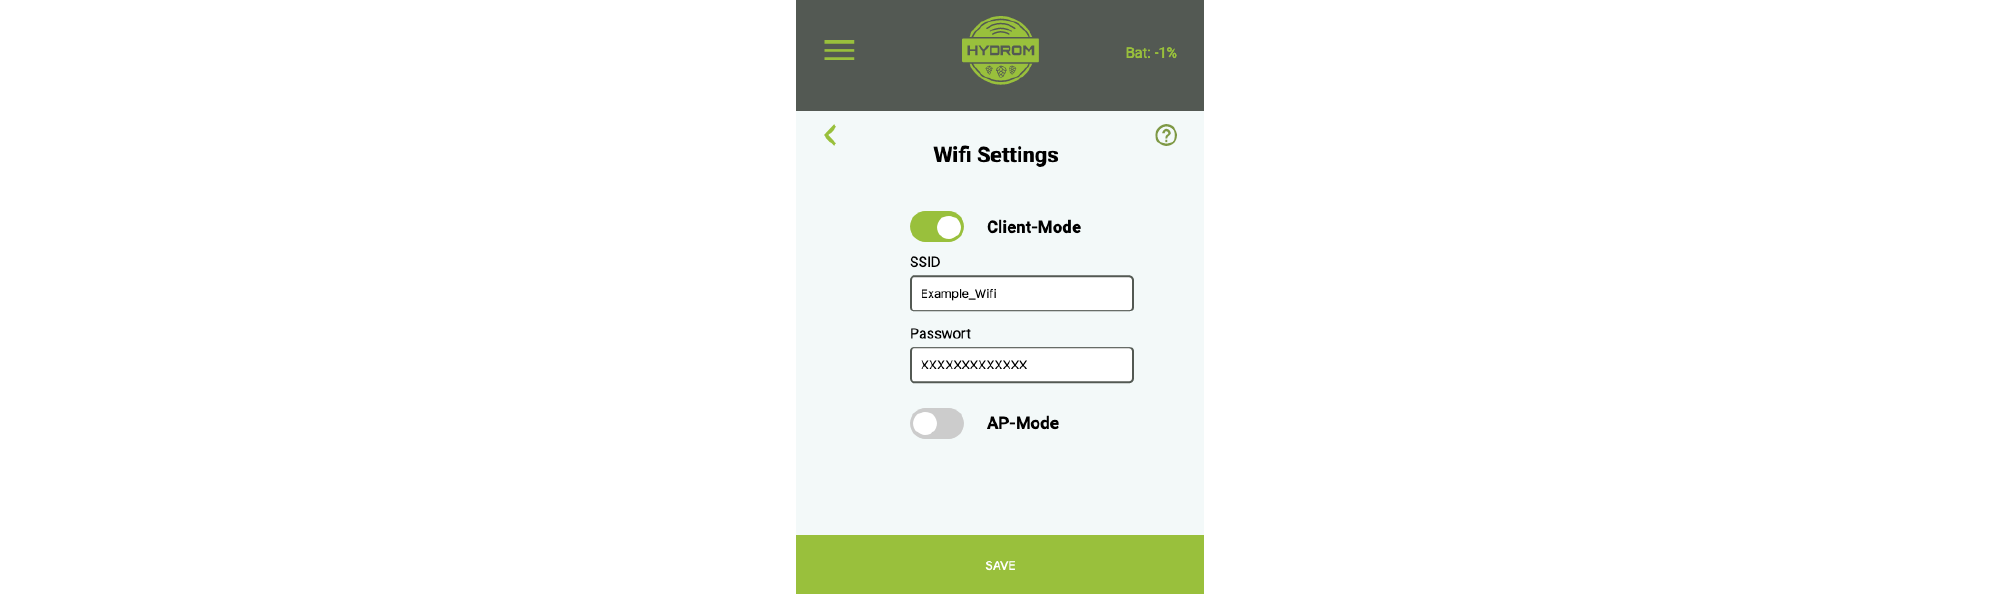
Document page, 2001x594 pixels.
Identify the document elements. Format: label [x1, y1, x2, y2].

list [796, 0, 1204, 594]
